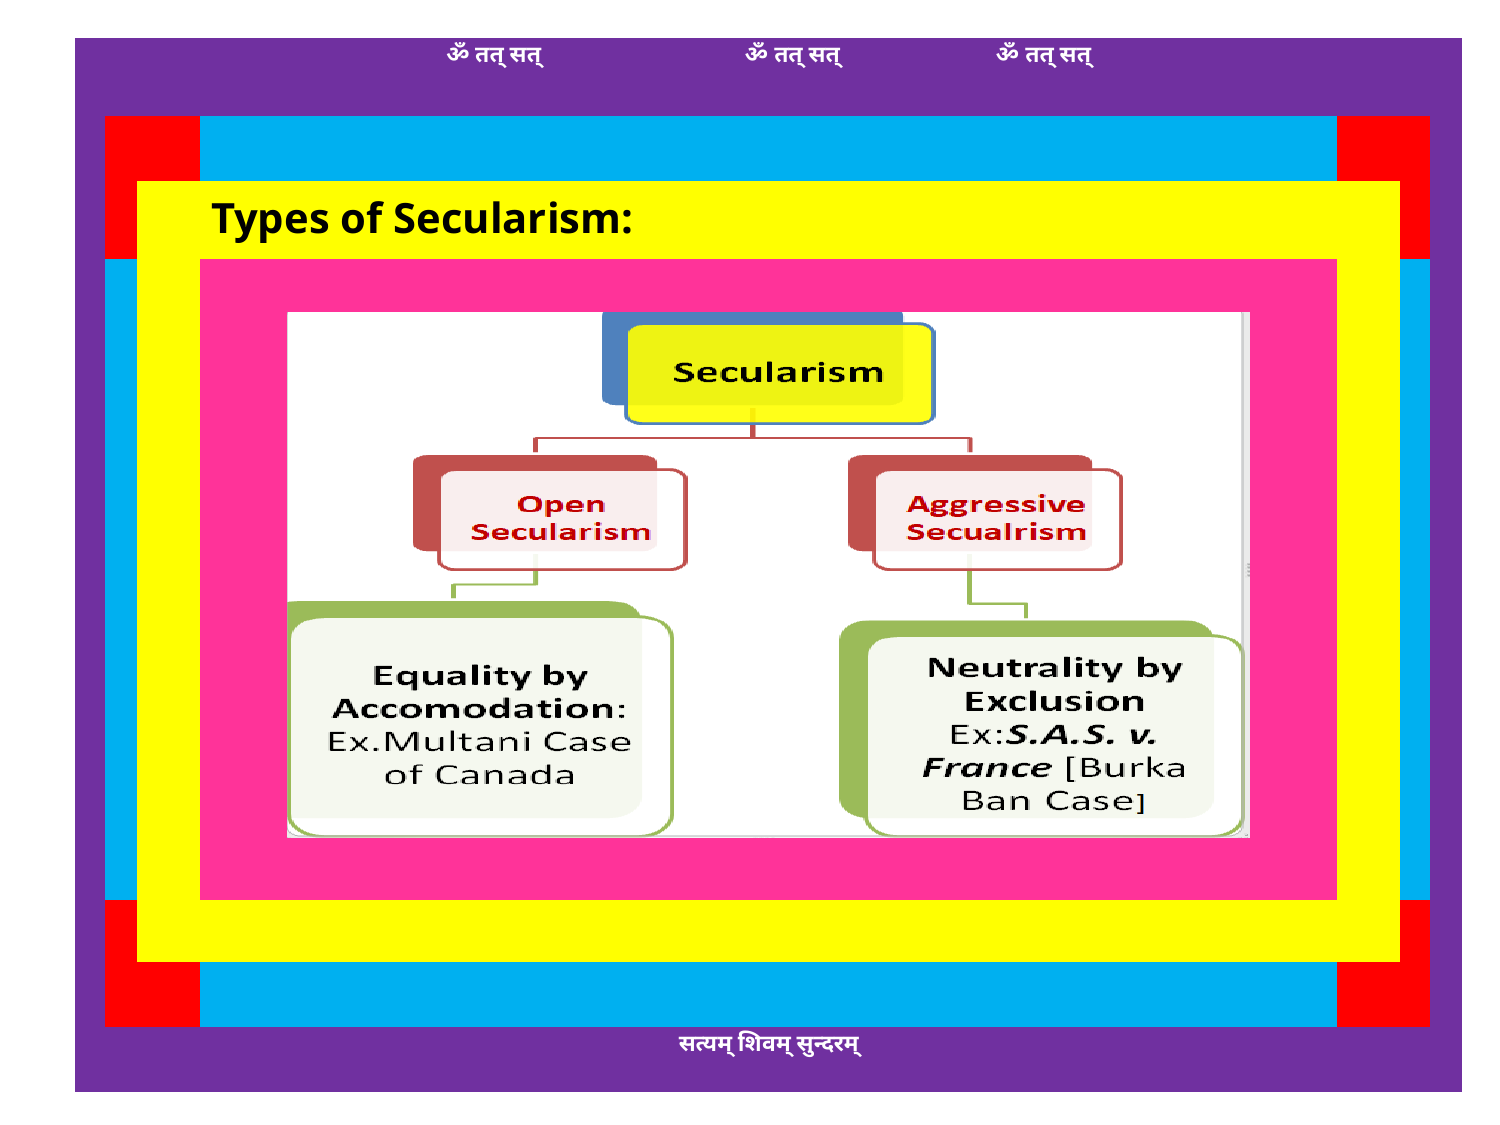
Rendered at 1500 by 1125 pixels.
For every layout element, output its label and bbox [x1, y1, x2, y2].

slide_number [1074, 1042, 1425, 1103]
picture [287, 312, 1251, 838]
table_cell [75, 116, 1462, 1092]
table_header [75, 38, 1462, 116]
